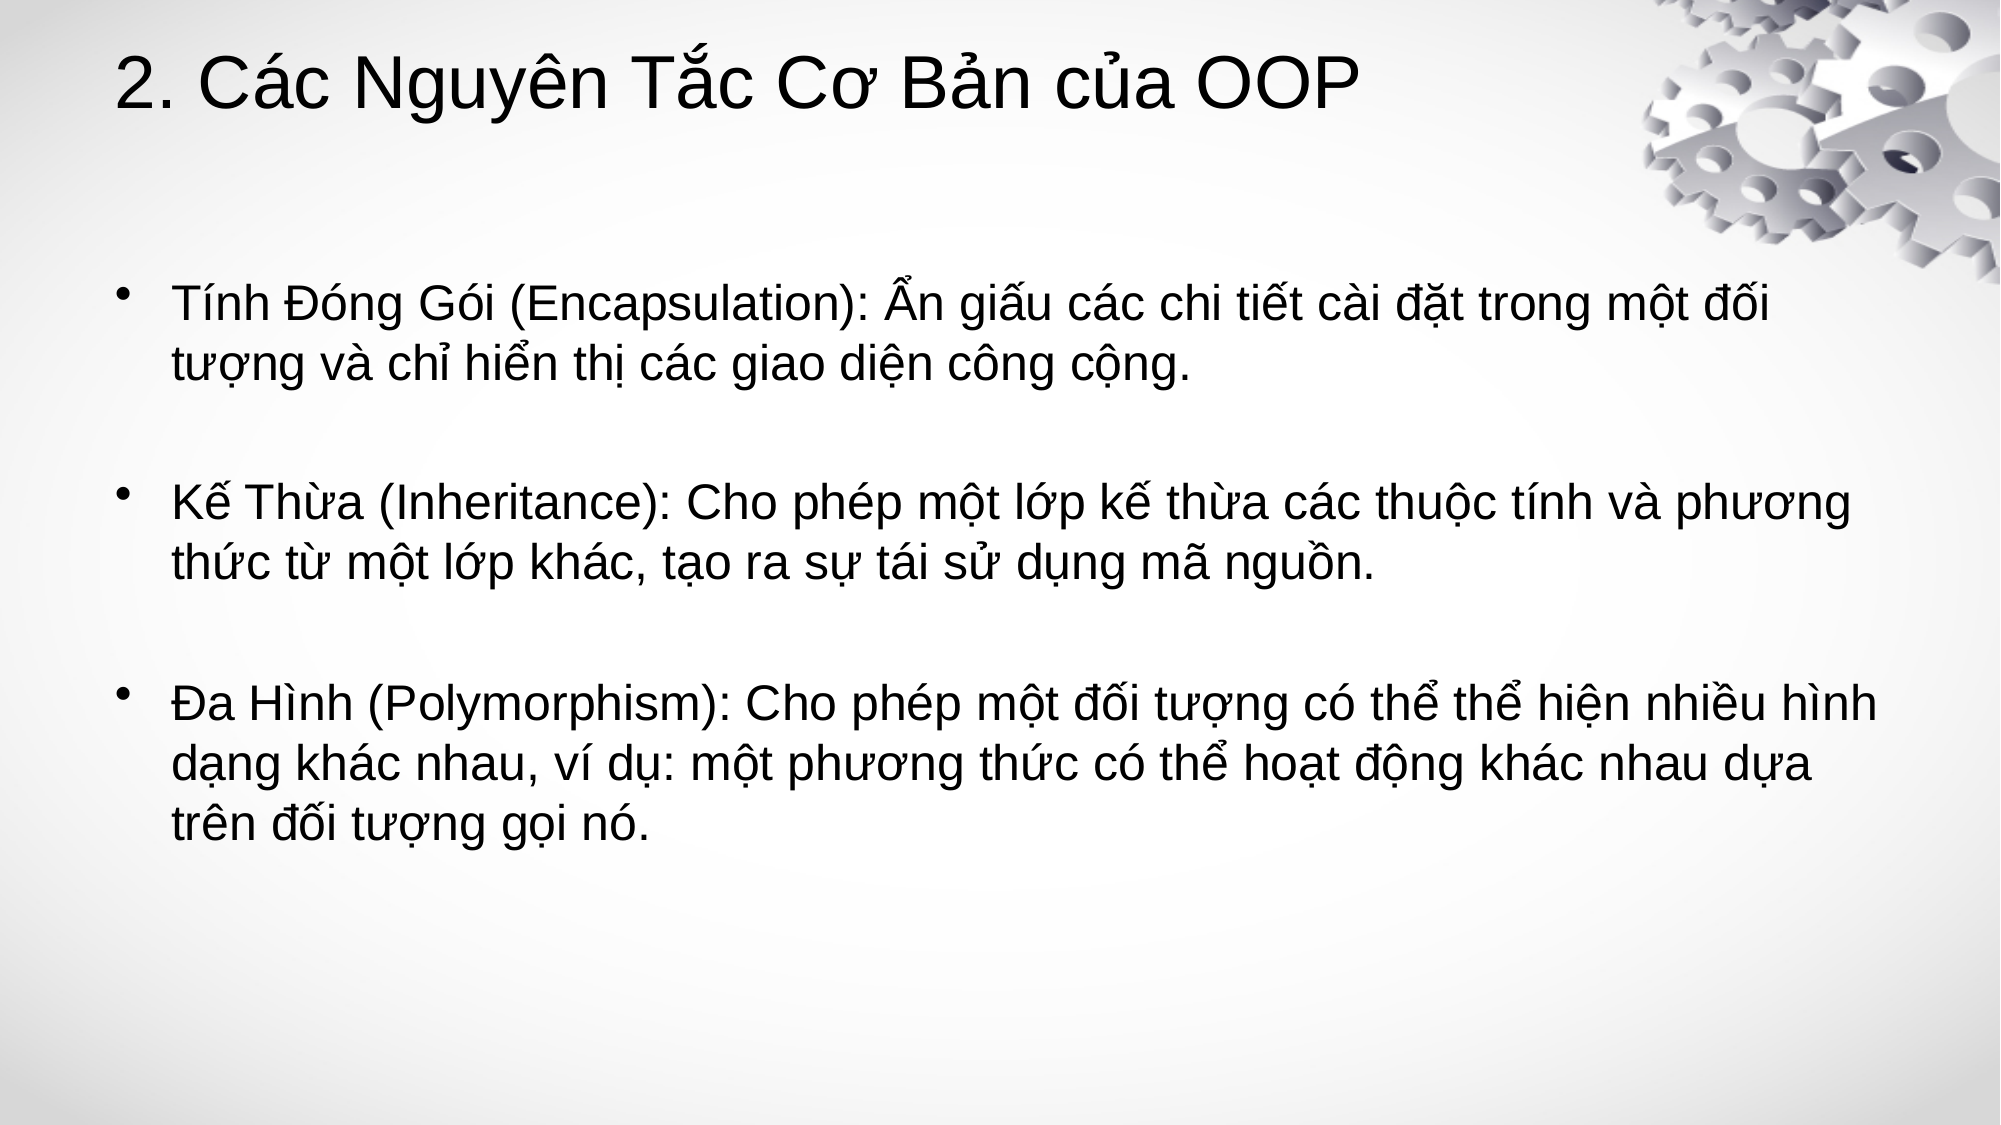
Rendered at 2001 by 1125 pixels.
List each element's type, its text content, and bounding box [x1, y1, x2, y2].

picture [0, 0, 2000, 1125]
title 2. Các Nguyên Tắc Cơ Bản của OOP [99, 30, 1901, 127]
list Tính Đóng Gói (Encapsulation): Ẩn giấu các chi tiết cài đặt trong một đối tượng và chỉ hiển thị các giao diện công cộng. Kế Thừa (Inheritance): Cho phép một lớp kế thừa các thuộc tính và phương thức từ một lớp khác, tạo ra sự tái sử dụng mã nguồn. Đa Hình (Polymorphism): Cho phép một đối tượng có thể thể hiện nhiều hình dạng khác nhau, ví dụ: một phương thức có thể hoạt động khác nhau dựa trên đối tượng gọi nó. [99, 192, 1901, 1006]
